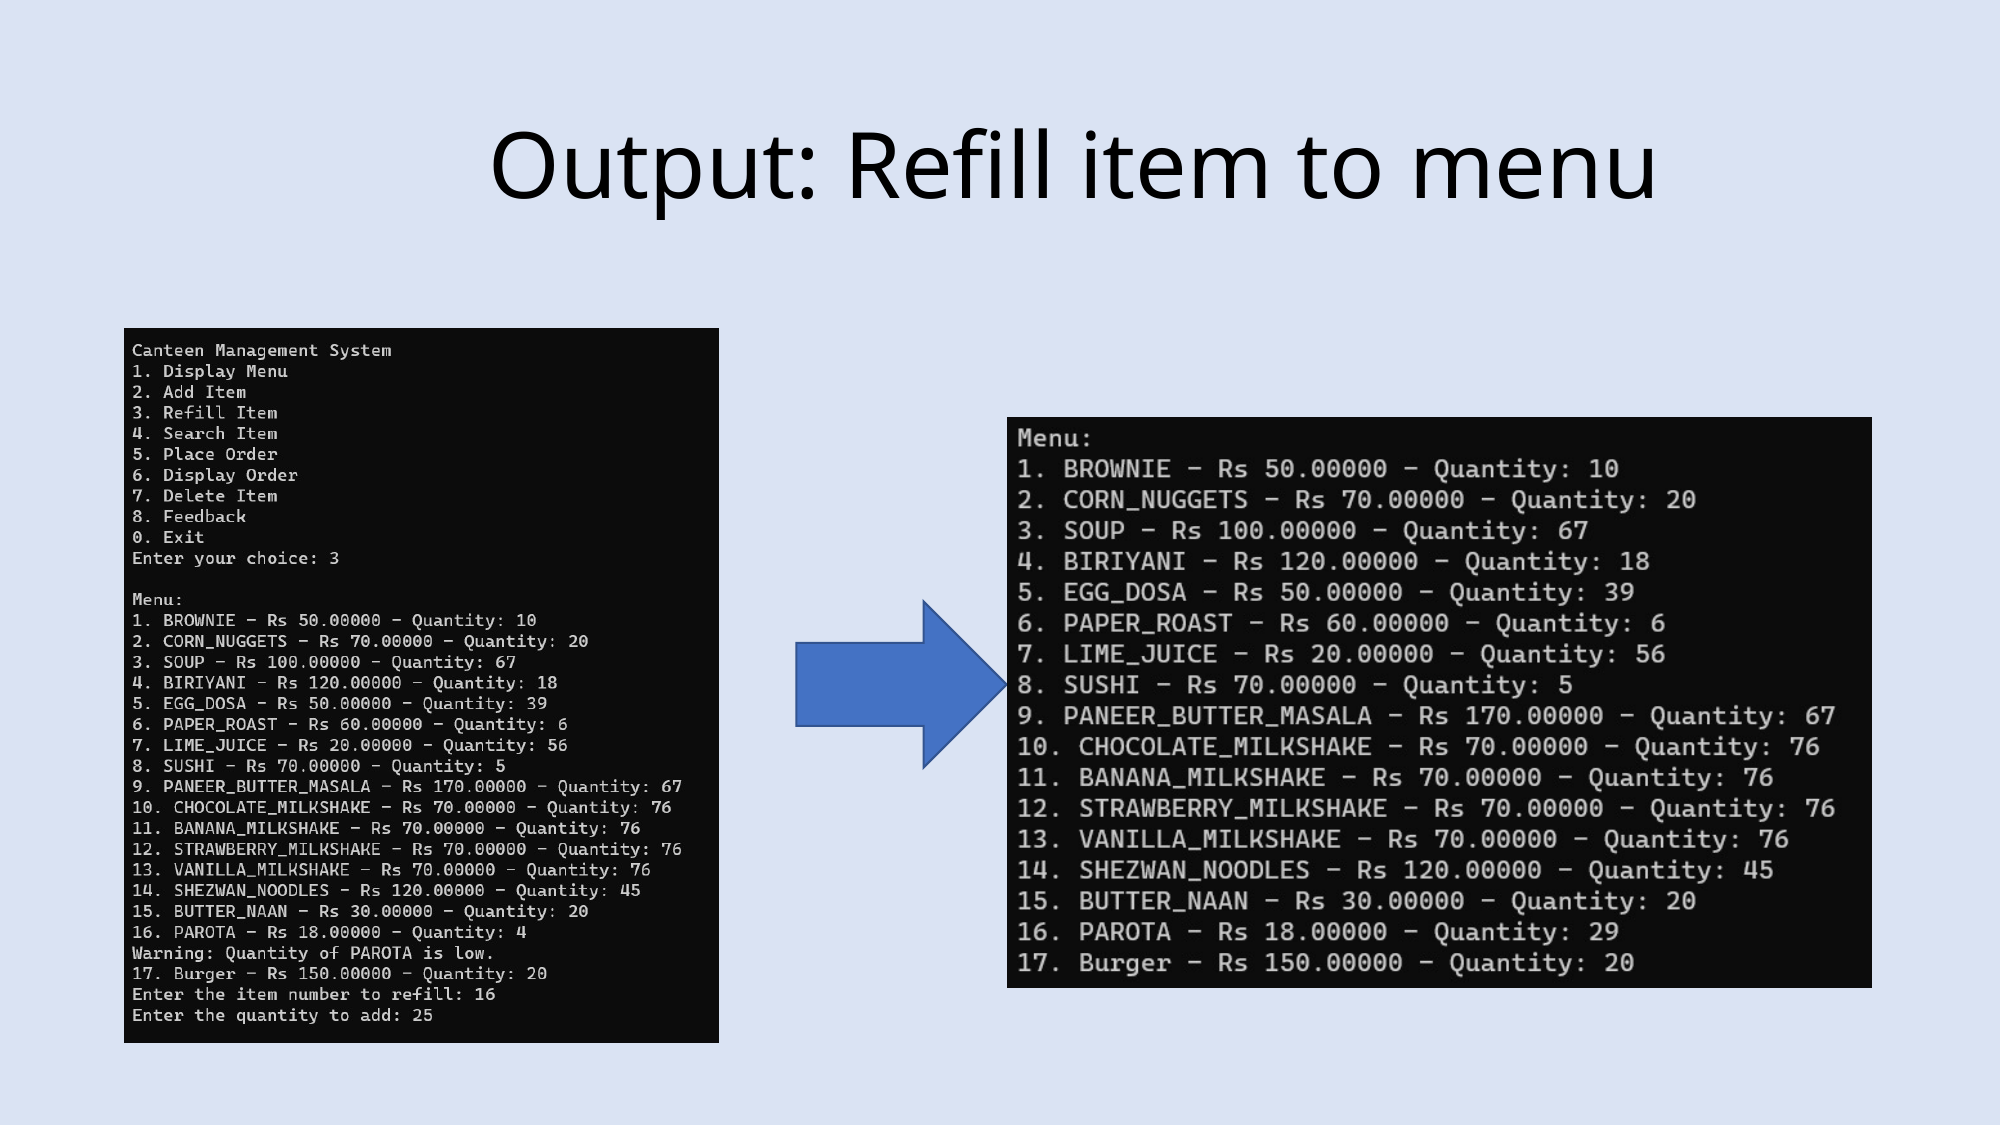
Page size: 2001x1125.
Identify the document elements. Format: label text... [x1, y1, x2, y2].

title Output: Refill item to menu [473, 59, 1863, 278]
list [124, 328, 719, 1043]
text_box [795, 598, 1006, 771]
picture [1006, 417, 1872, 988]
